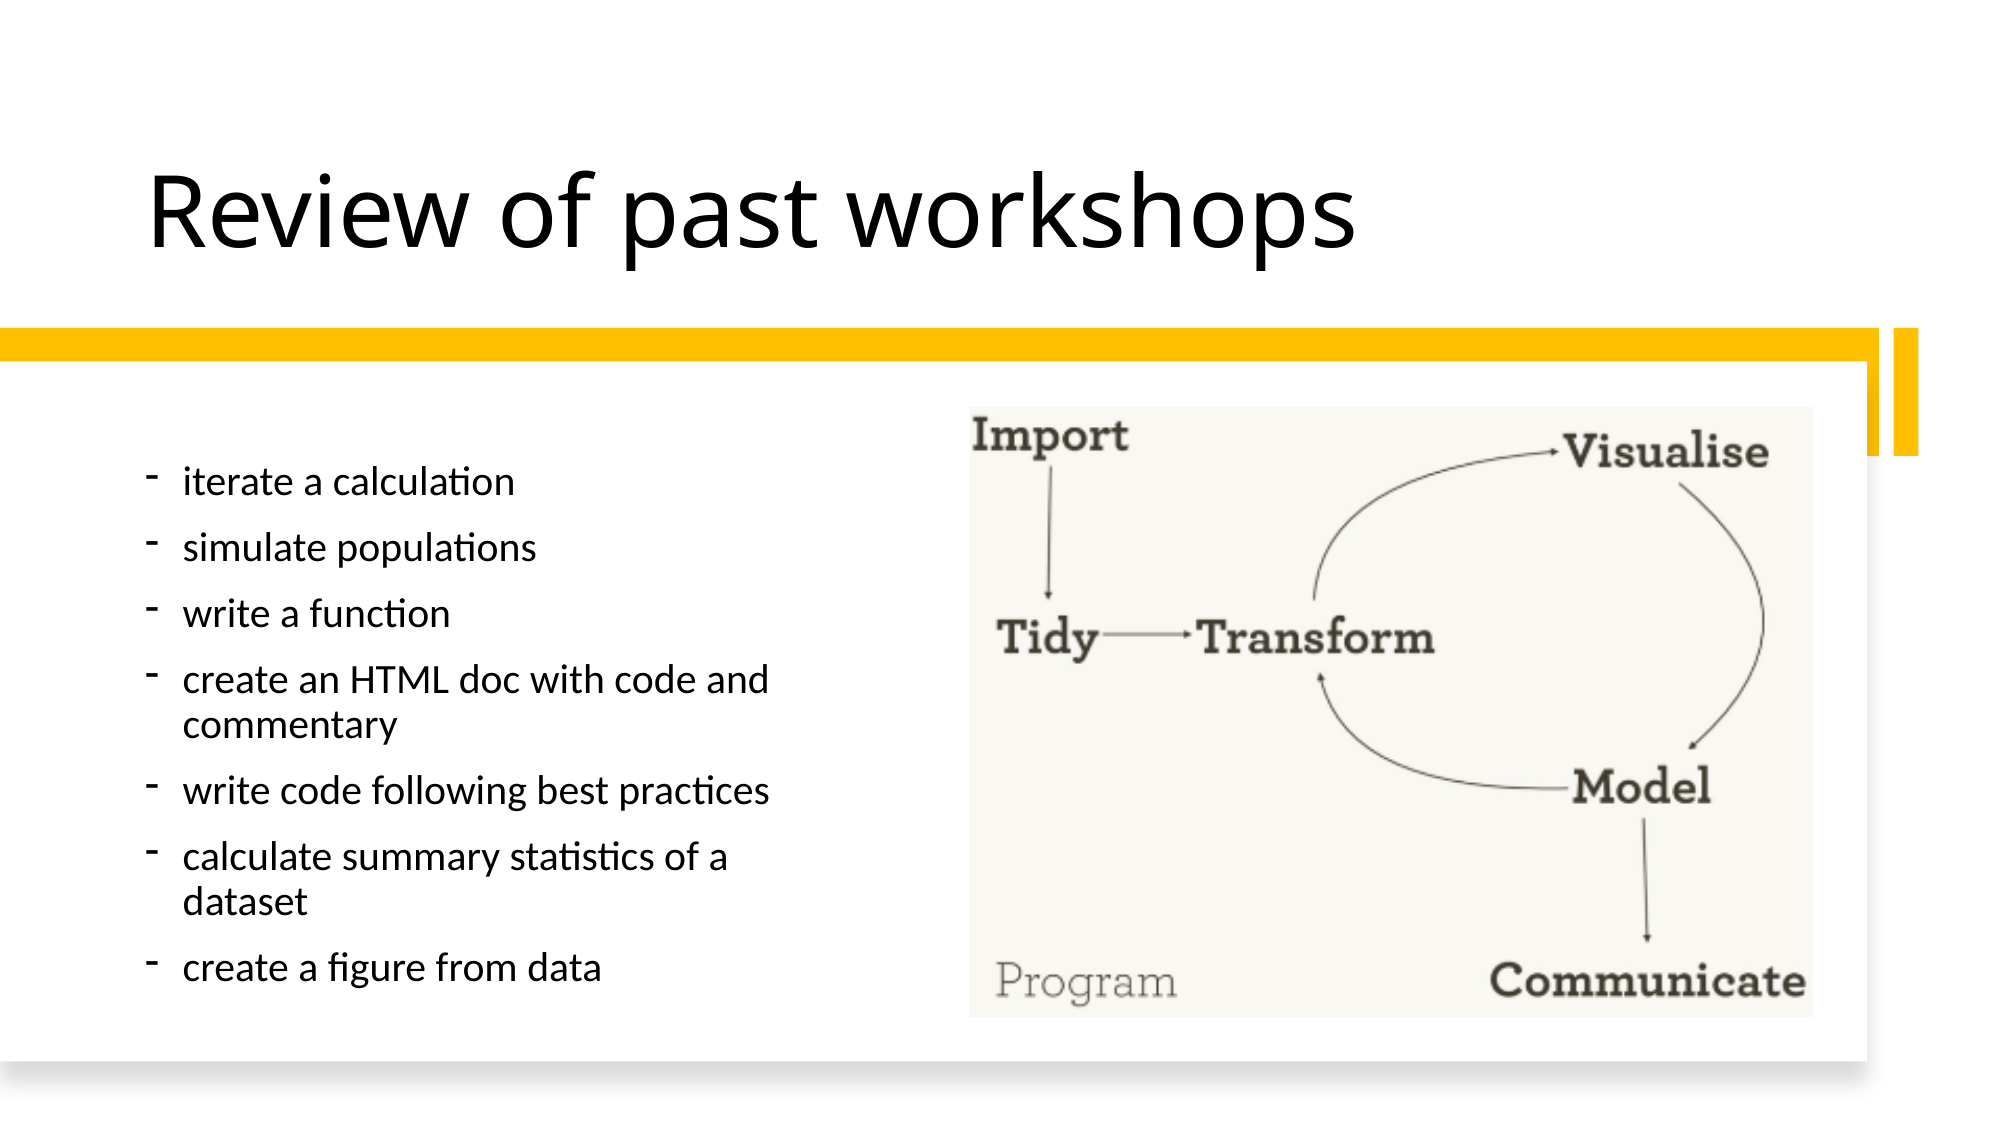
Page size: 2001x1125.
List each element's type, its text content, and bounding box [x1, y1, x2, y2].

title Review of past workshops [130, 63, 1782, 277]
text_box [0, 0, 2000, 1125]
picture [969, 407, 1815, 1017]
text_box [1893, 327, 1919, 457]
list iterate a calculation simulate populations write a function create an HTML doc with code and commentary write code following best practices calculate summary statistics of a dataset create a figure from data [130, 426, 874, 1024]
text_box [0, 327, 1880, 404]
text_box [0, 360, 1868, 1062]
